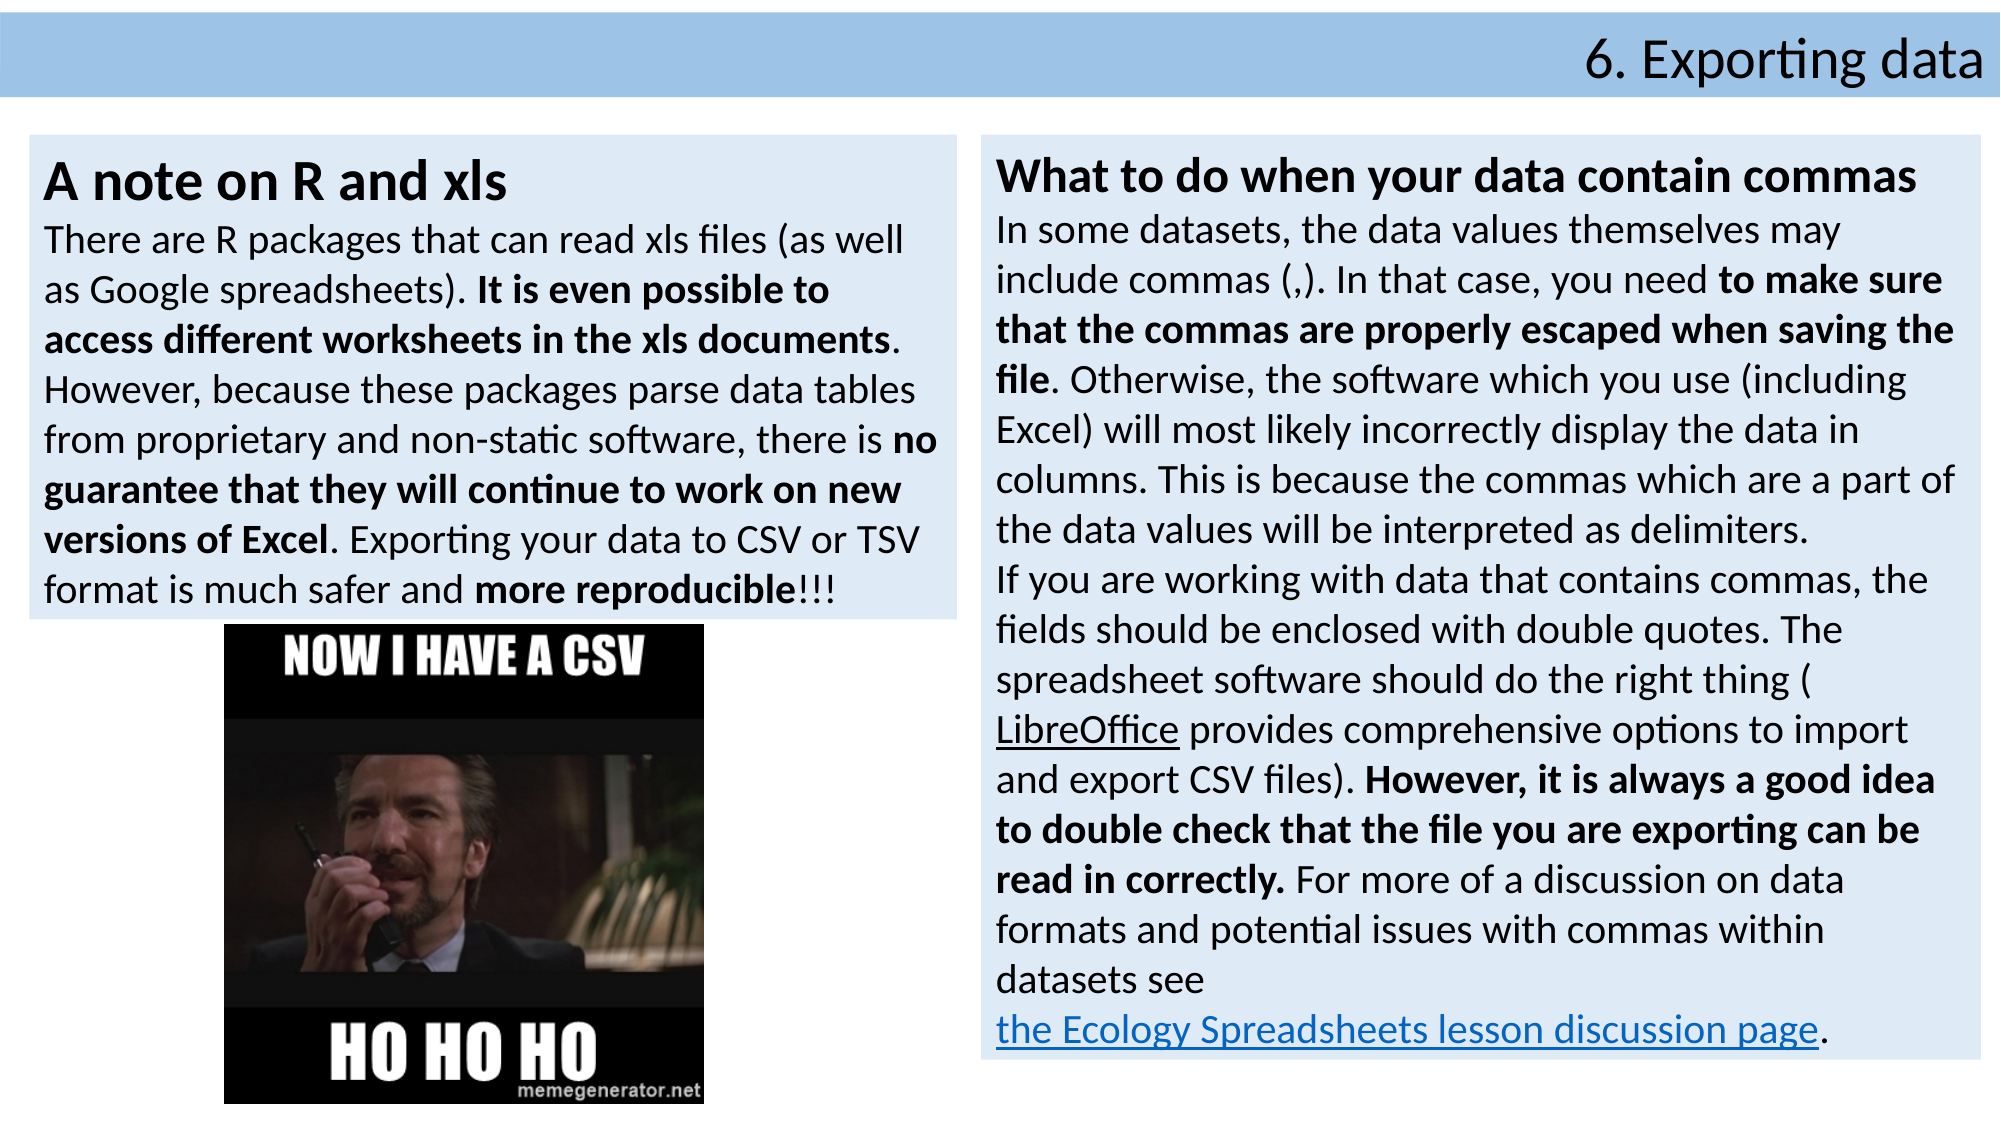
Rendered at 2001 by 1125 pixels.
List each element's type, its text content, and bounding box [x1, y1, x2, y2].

picture [224, 624, 704, 1104]
text_box A note on R and xls There are R packages that can read xls files (as well as Google spreadsheets). It is even possible to access different worksheets in the xls documents. However, because these packages parse data tables from proprietary and non-static software, there is no guarantee that they will continue to work on new versions of Excel. Exporting your data to CSV or TSV format is much safer and more reproducible!!! [29, 134, 957, 620]
text_box 6. Exporting data [0, 12, 2000, 98]
text_box What to do when your data contain commas In some datasets, the data values themselves may include commas (,). In that case, you need to make sure that the commas are properly escaped when saving the file. Otherwise, the software which you use (including Excel) will most likely incorrectly display the data in columns. This is because the commas which are a part of the data values will be interpreted as delimiters. If you are working with data that contains commas, the fields should be enclosed with double quotes. The spreadsheet software should do the right thing (LibreOffice provides comprehensive options to import and export CSV files). However, it is always a good idea to double check that the file you are exporting can be read in correctly. For more of a discussion on data formats and potential issues with commas within datasets see the Ecology Spreadsheets lesson discussion page. [981, 134, 1981, 1060]
